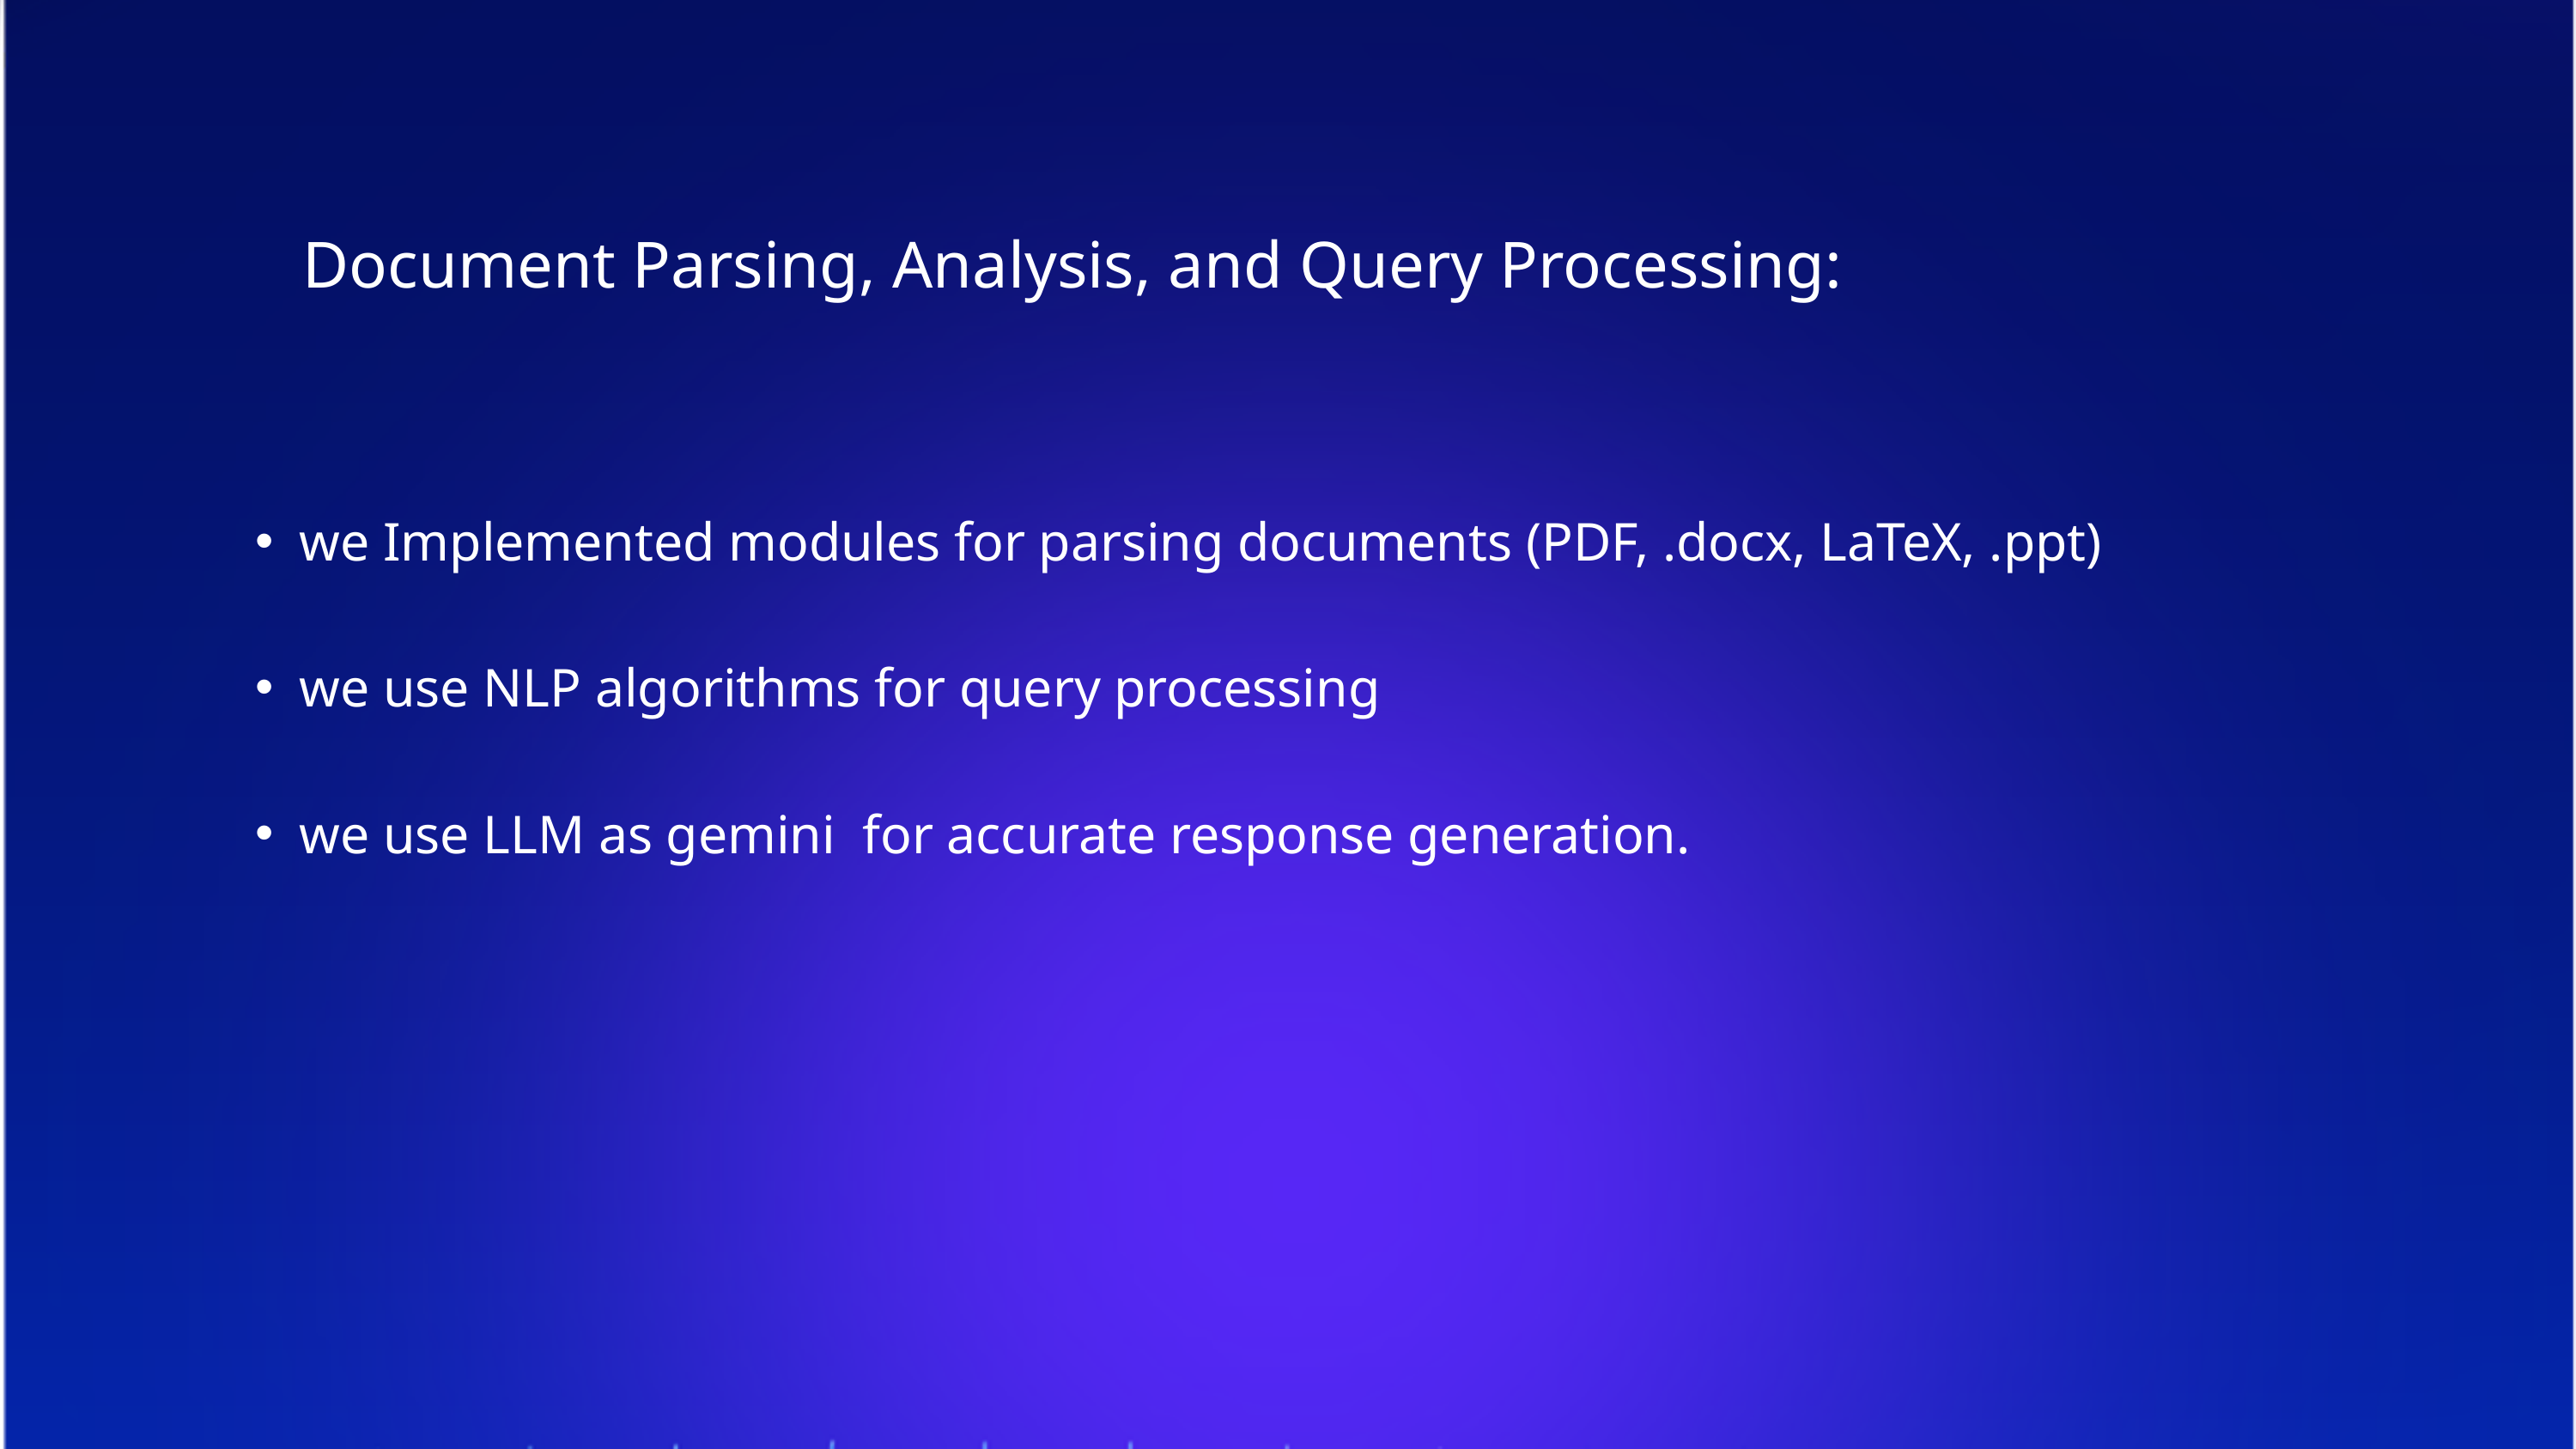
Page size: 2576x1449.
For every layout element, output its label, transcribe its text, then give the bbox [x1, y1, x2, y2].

text_box [0, 0, 2576, 1449]
text_box Document Parsing, Analysis, and Query Processing: [228, 211, 1918, 300]
text_box we Implemented modules for parsing documents (PDF, .docx, LaTeX, .ppt) we use NLP algorithms for query processing we use LLM as gemini for accurate response generation. [210, 498, 2366, 864]
